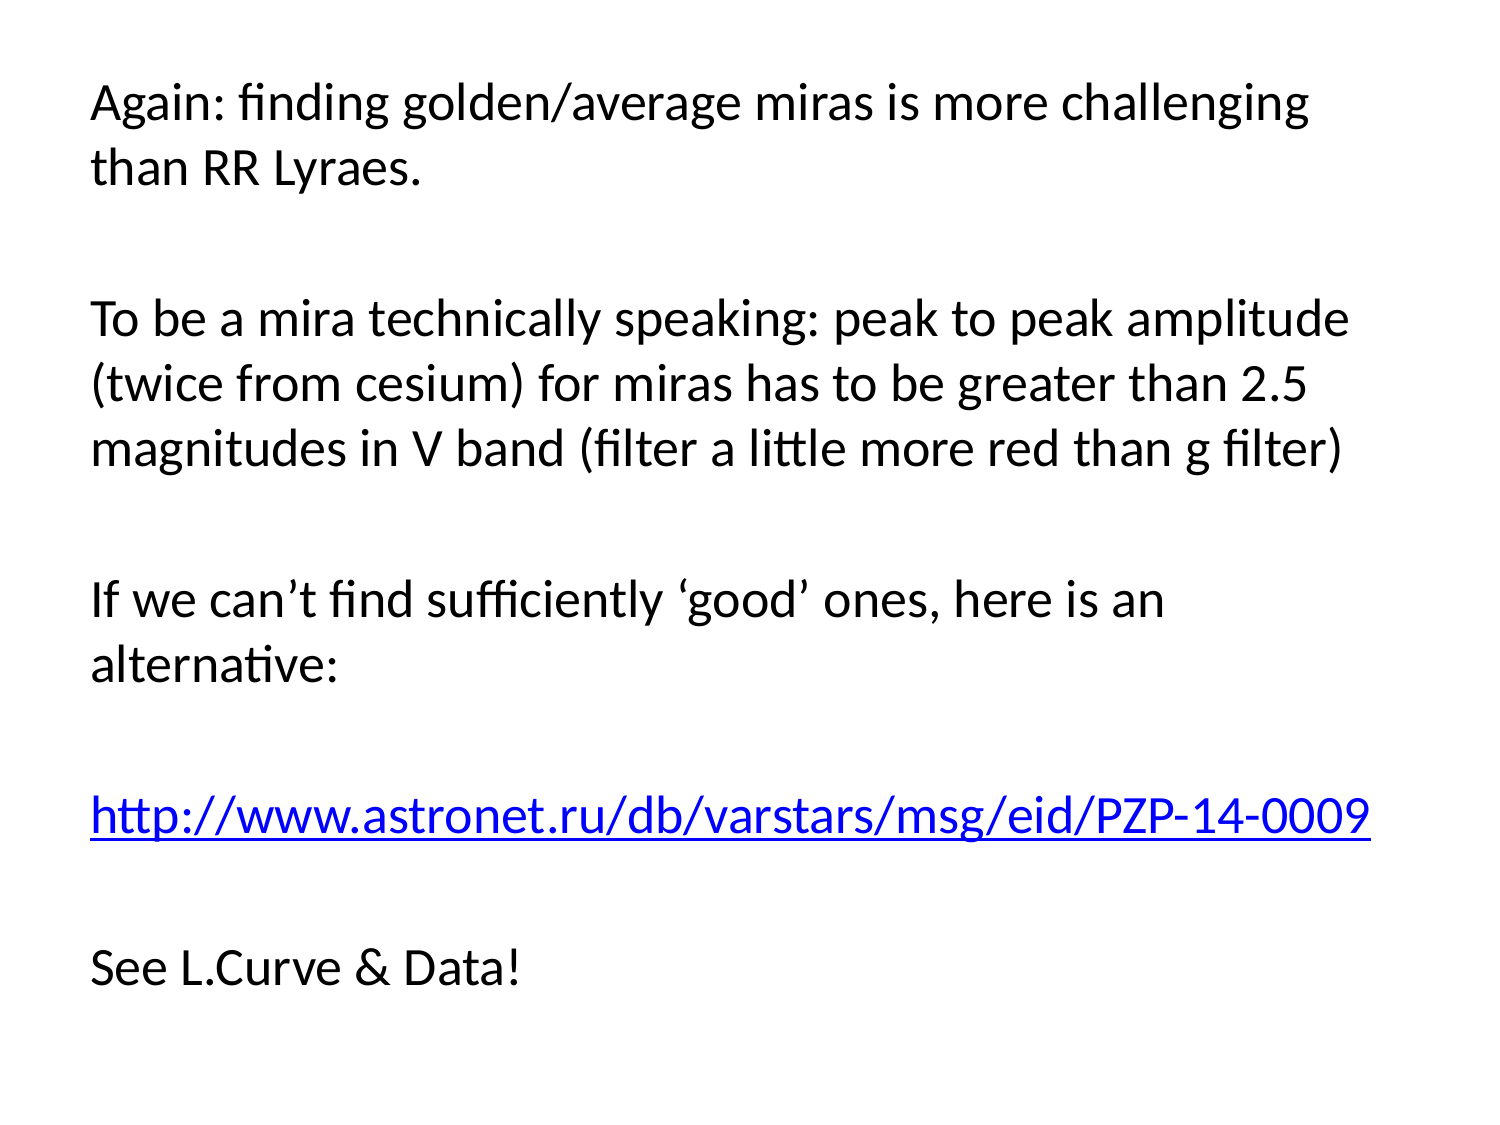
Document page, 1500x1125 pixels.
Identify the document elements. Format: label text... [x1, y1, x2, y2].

list Again: finding golden/average miras is more challenging than RR Lyraes. To be a mira technically speaking: peak to peak amplitude (twice from cesium) for miras has to be greater than 2.5 magnitudes in V band (filter a little more red than g filter) If we can’t find sufficiently ‘good’ ones, here is an alternative: http://www.astronet.ru/db/varstars/msg/eid/PZP-14-0009 See L.Curve & Data! [75, 59, 1425, 1005]
